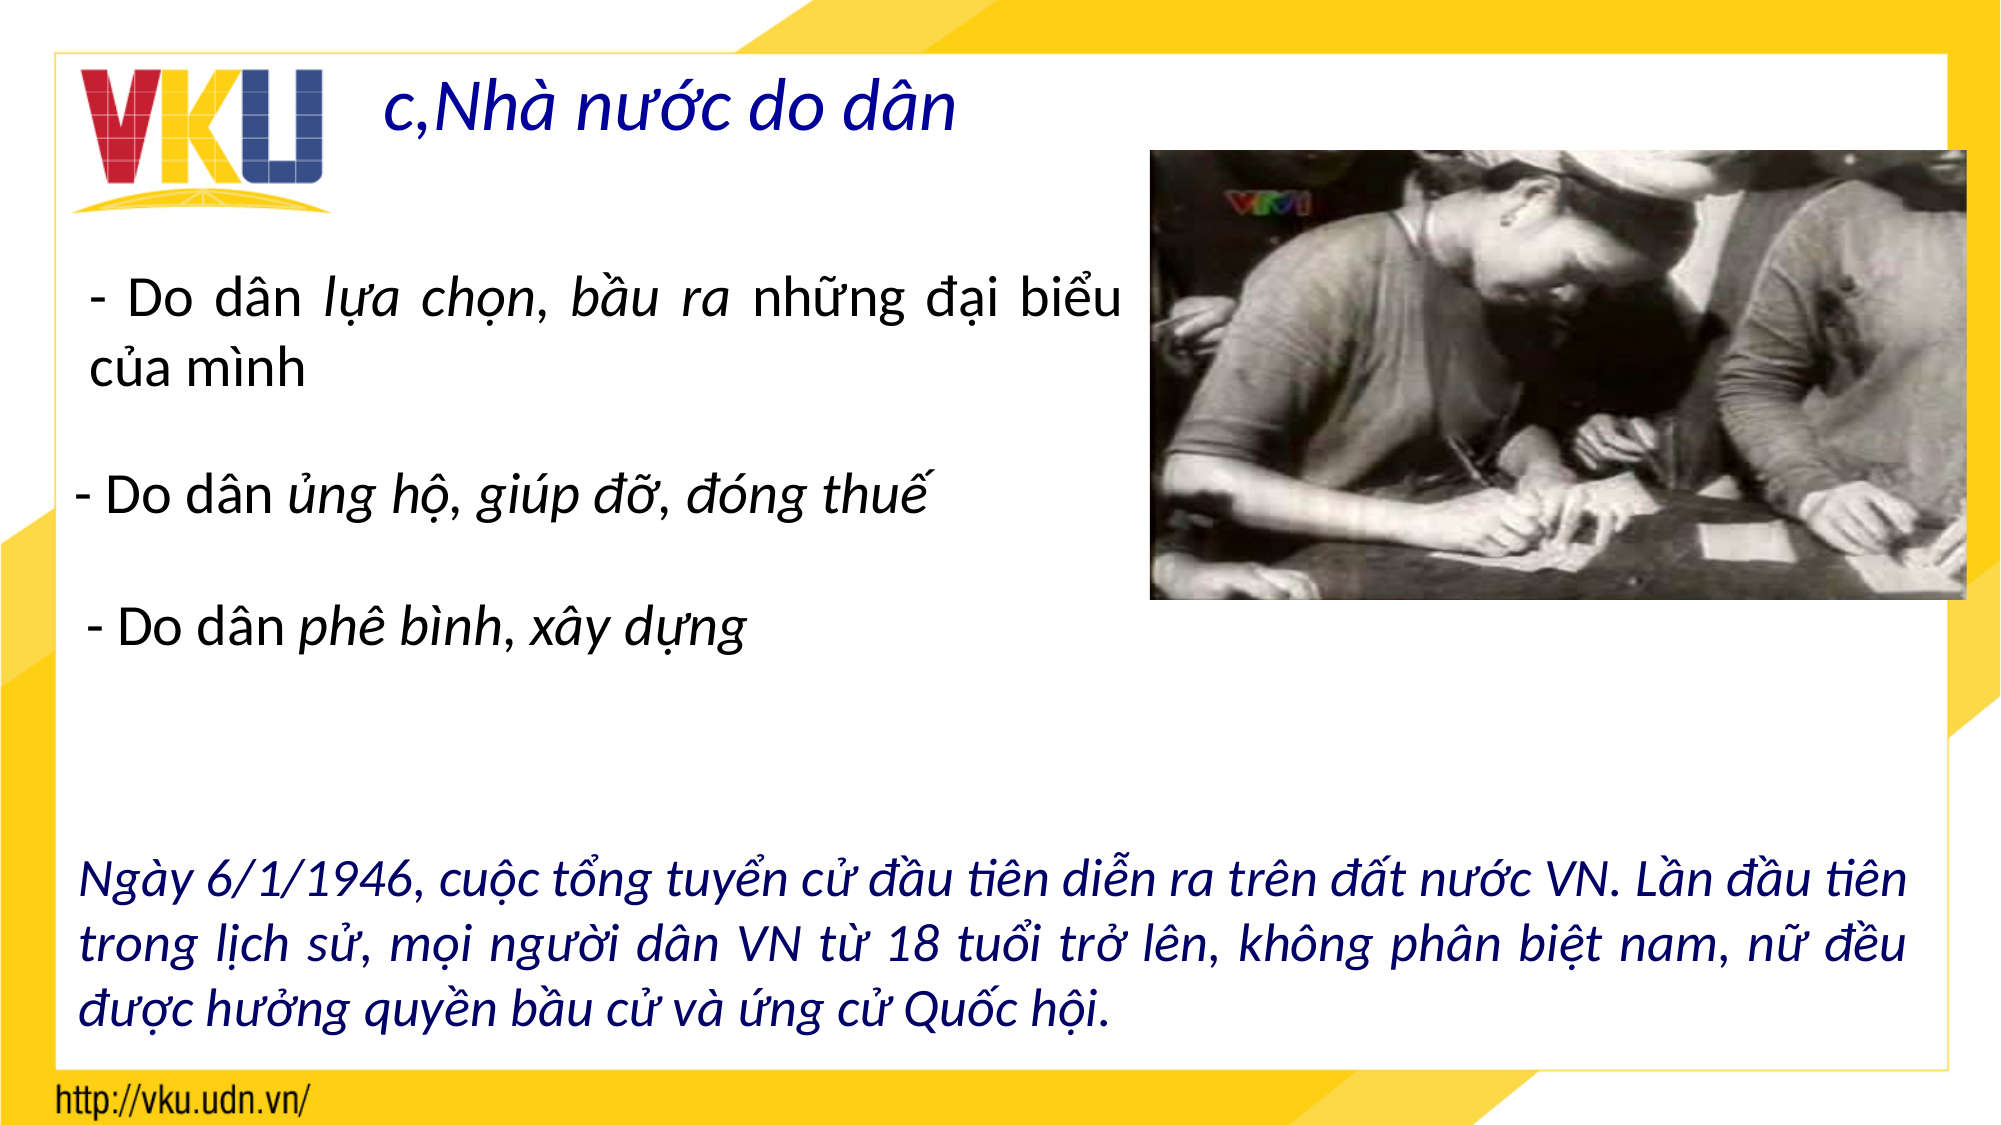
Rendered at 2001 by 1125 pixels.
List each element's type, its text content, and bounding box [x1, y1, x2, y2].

picture [0, 0, 2001, 1125]
text_box - Do dân phê bình, xây dựng [71, 579, 1205, 665]
text_box c,Nhà nước do dân [368, 47, 1519, 153]
text_box Ngày 6/1/1946, cuộc tổng tuyển cử đầu tiên diễn ra trên đất nước VN. Lần đầu tiên trong lịch sử, mọi người dân VN từ 18 tuổi trở lên, không phân biệt nam, nữ đều được hưởng quyền bầu cử và ứng cử Quốc hội. [64, 834, 1927, 1045]
text_box - Do dân lựa chọn, bầu ra những đại biểu của mình [74, 250, 1139, 406]
text_box - Do dân ủng hộ, giúp đỡ, đóng thuế [60, 448, 1149, 533]
